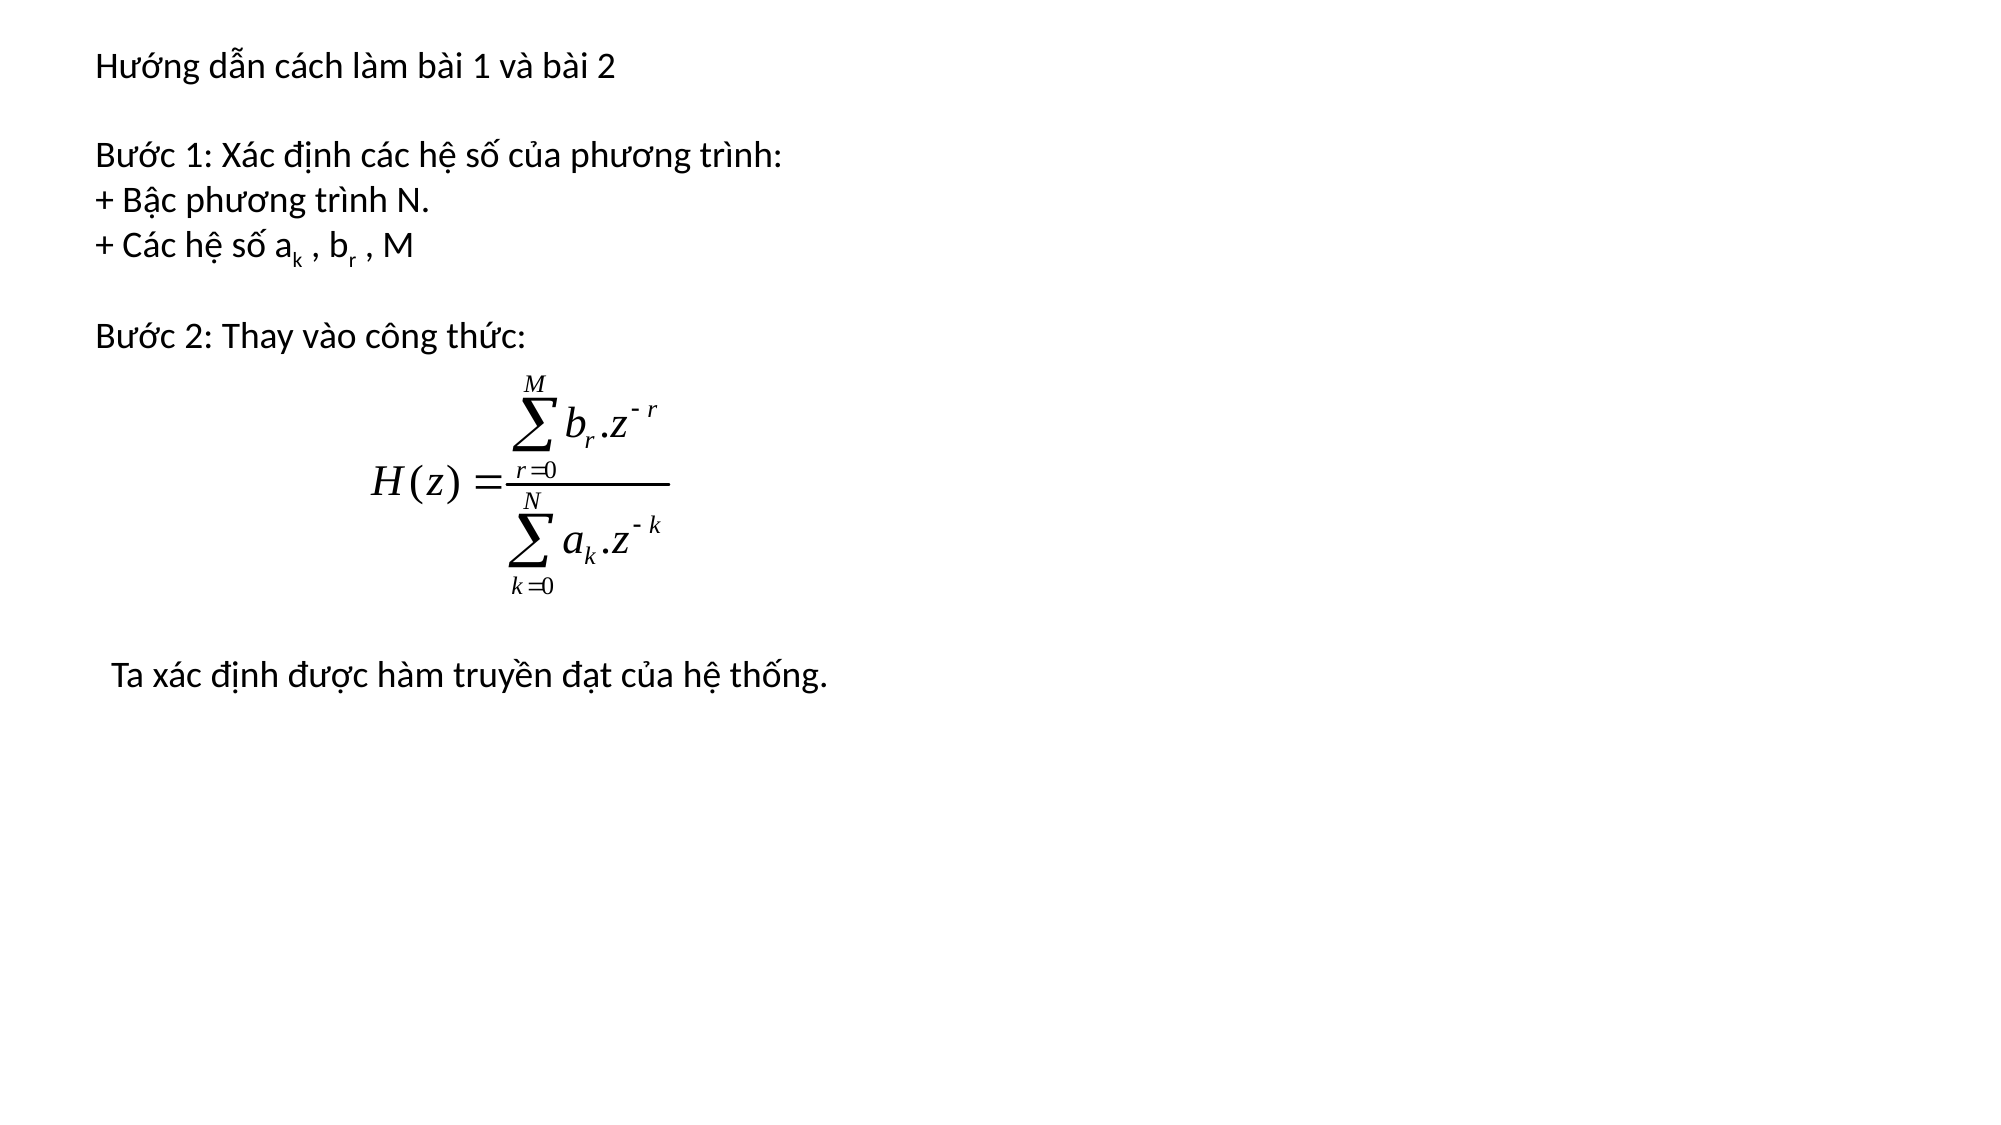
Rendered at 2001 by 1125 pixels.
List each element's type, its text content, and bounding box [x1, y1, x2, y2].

text_box Ta xác định được hàm truyền đạt của hệ thống. [96, 642, 1008, 703]
text_box Bước 1: Xác định các hệ số của phương trình: + Bậc phương trình N. + Các hệ số ak , br , M [80, 123, 1124, 279]
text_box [362, 363, 777, 605]
text_box Hướng dẫn cách làm bài 1 và bài 2 [80, 33, 804, 94]
text_box Bước 2: Thay vào công thức: [80, 303, 979, 364]
